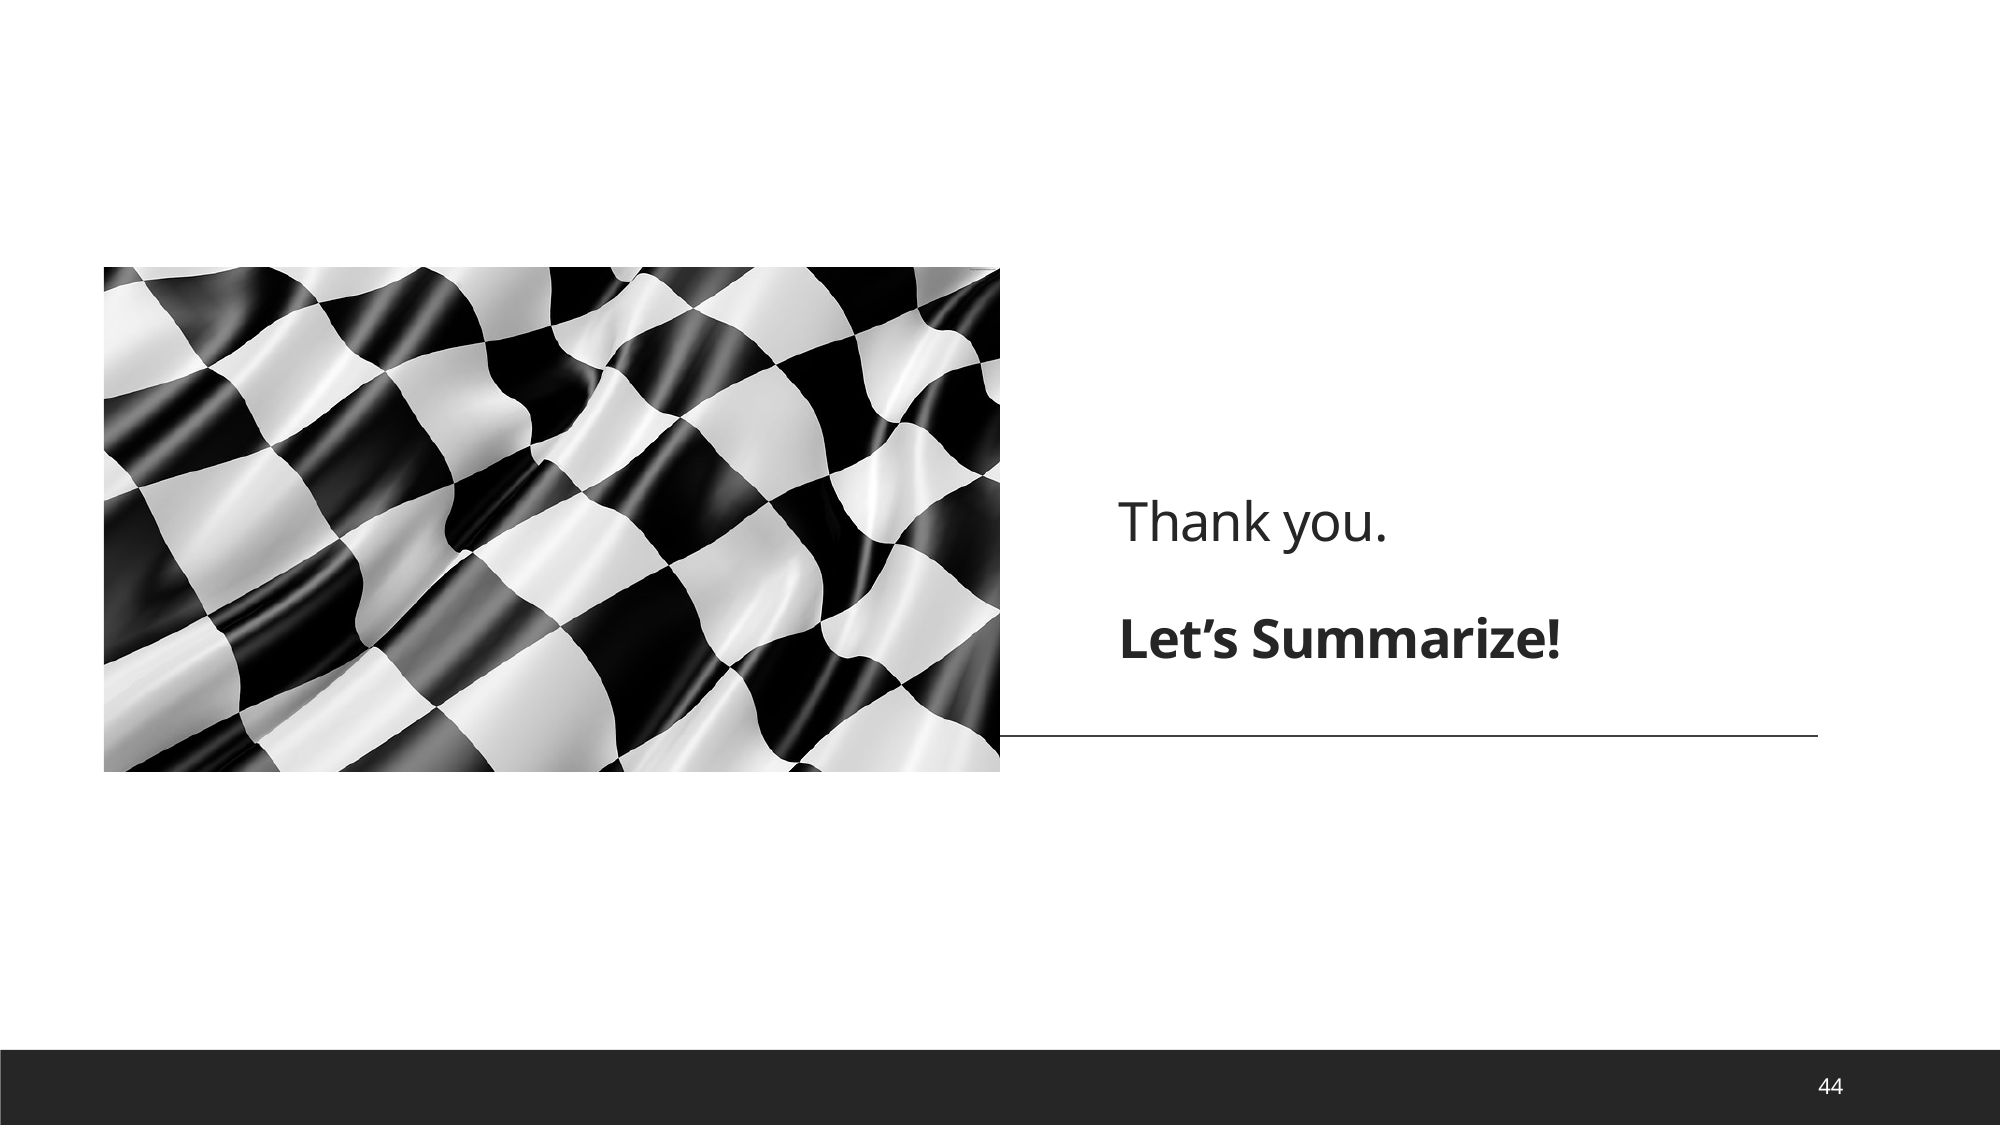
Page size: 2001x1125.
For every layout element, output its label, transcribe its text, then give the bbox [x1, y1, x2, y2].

slide_number 44 [1803, 1057, 1932, 1118]
title Thank you. Let’s Summarize! [1103, 104, 1894, 679]
picture [103, 266, 1001, 772]
